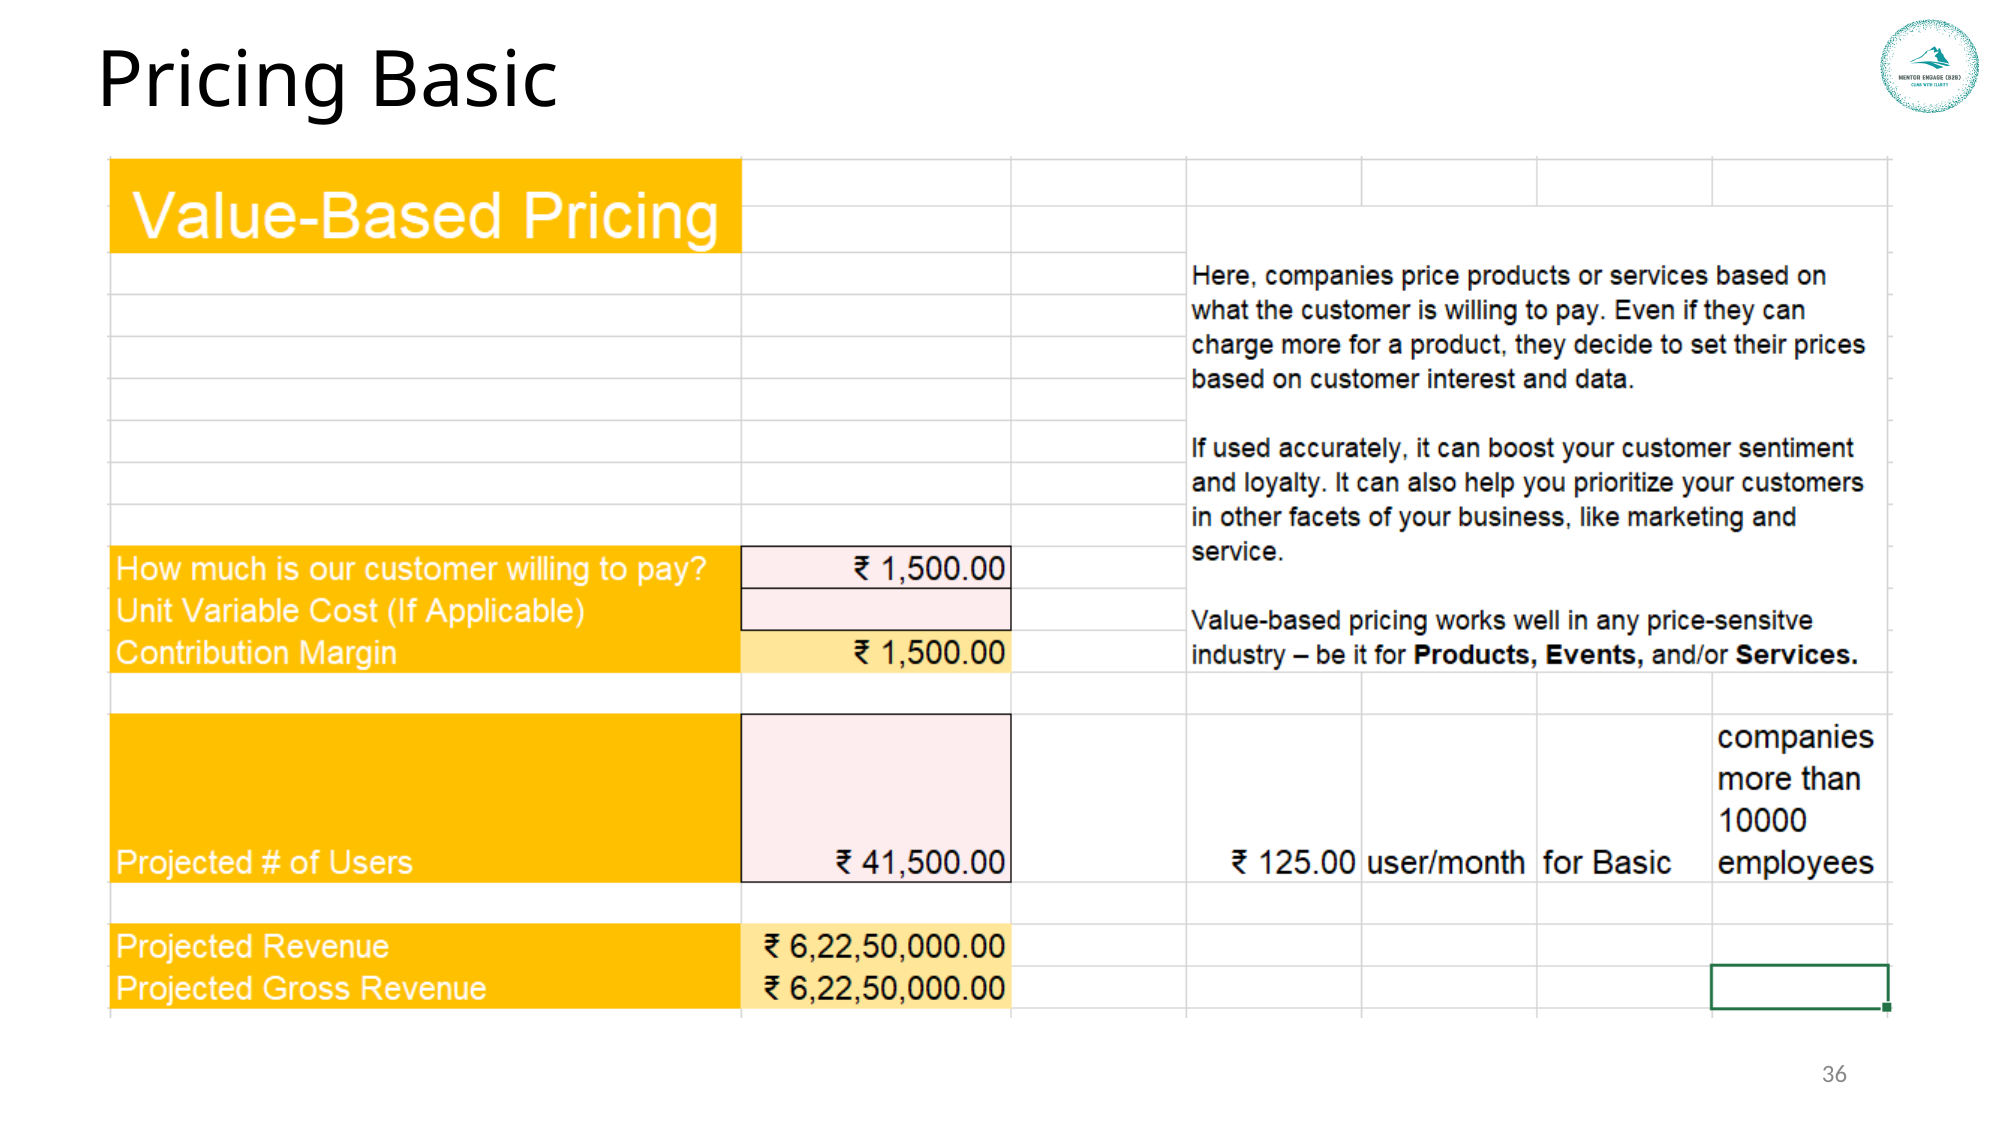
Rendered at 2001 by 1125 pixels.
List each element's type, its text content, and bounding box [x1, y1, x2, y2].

picture [106, 155, 1894, 1018]
slide_number ‹#› [1412, 1042, 1863, 1103]
picture [1859, 0, 2000, 133]
title Pricing Basic [81, 31, 1733, 132]
